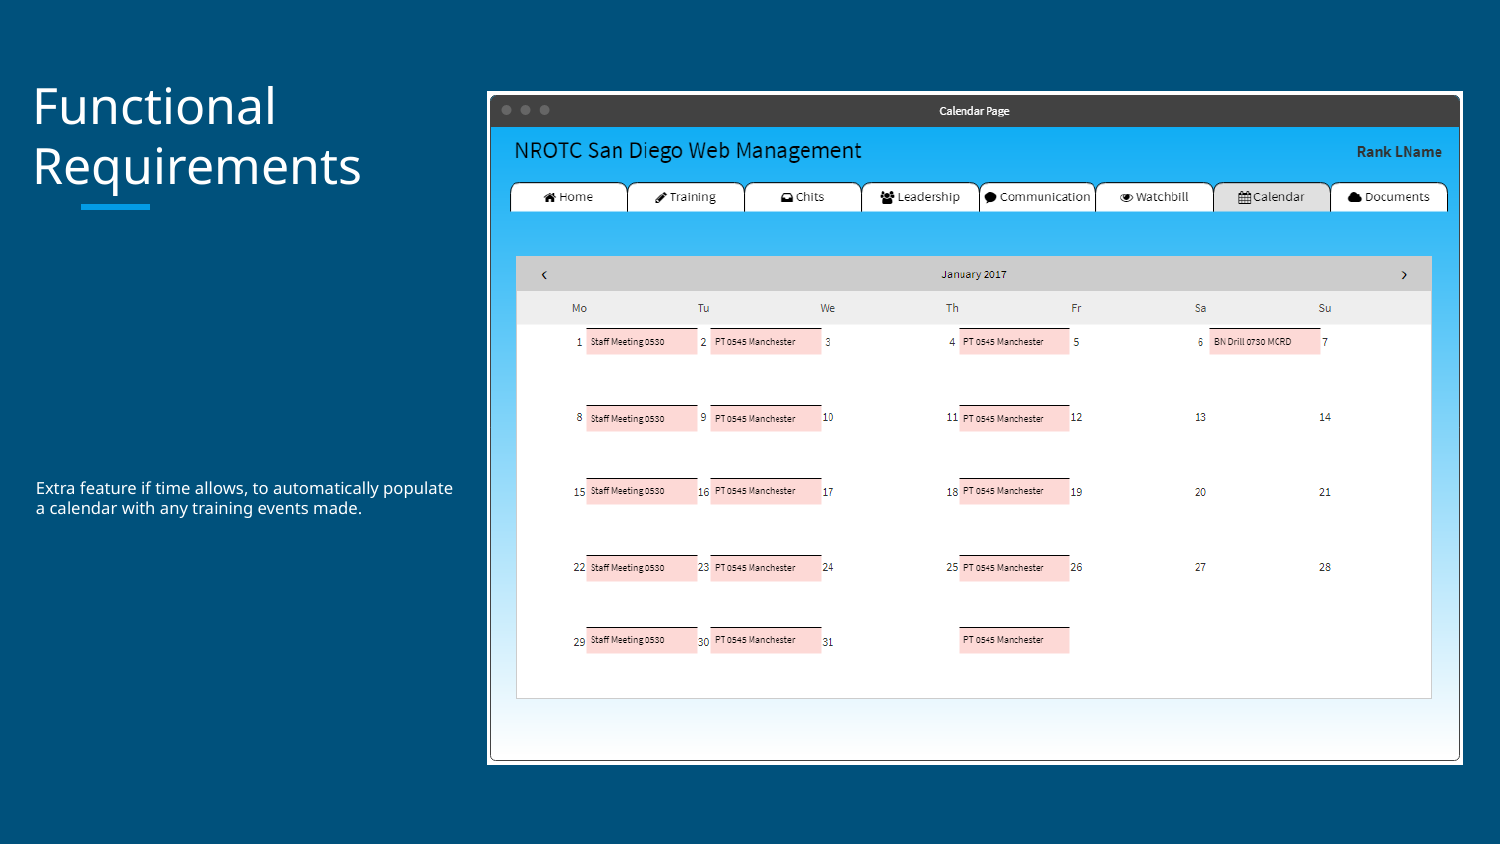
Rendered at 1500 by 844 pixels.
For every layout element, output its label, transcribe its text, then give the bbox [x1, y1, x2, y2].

picture [488, 92, 1462, 764]
text_box Functional Requirements [17, 59, 495, 195]
text_box Extra feature if time allows, to automatically populate a calendar with any training events made. [20, 234, 476, 801]
